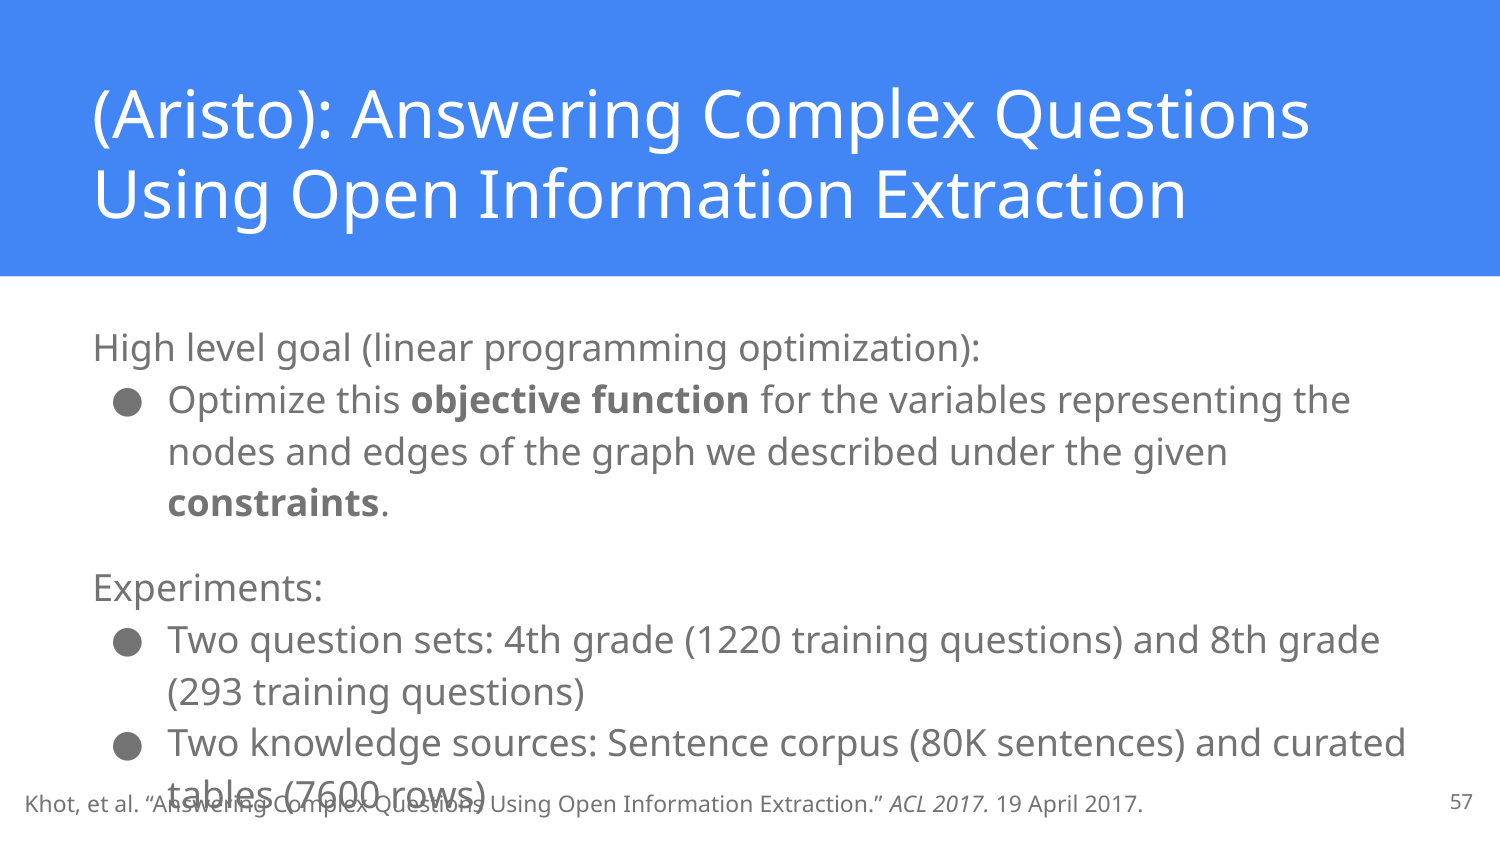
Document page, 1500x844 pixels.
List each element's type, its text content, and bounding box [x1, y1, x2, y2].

list Khot, et al. “Answering Complex Questions Using Open Information Extraction.” ACL 2017. 19 April 2017. [9, 770, 1385, 844]
slide_number ‹#› [1398, 770, 1489, 835]
list High level goal (linear programming optimization): Optimize this objective function for the variables representing the nodes and edges of the graph we described under the given constraints. Experiments: Two question sets: 4th grade (1220 training questions) and 8th grade (293 training questions) Two knowledge sources: Sentence corpus (80K sentences) and curated tables (7600 rows) [77, 302, 1427, 747]
title (Aristo): Answering Complex Questions Using Open Information Extraction [77, 121, 1427, 248]
